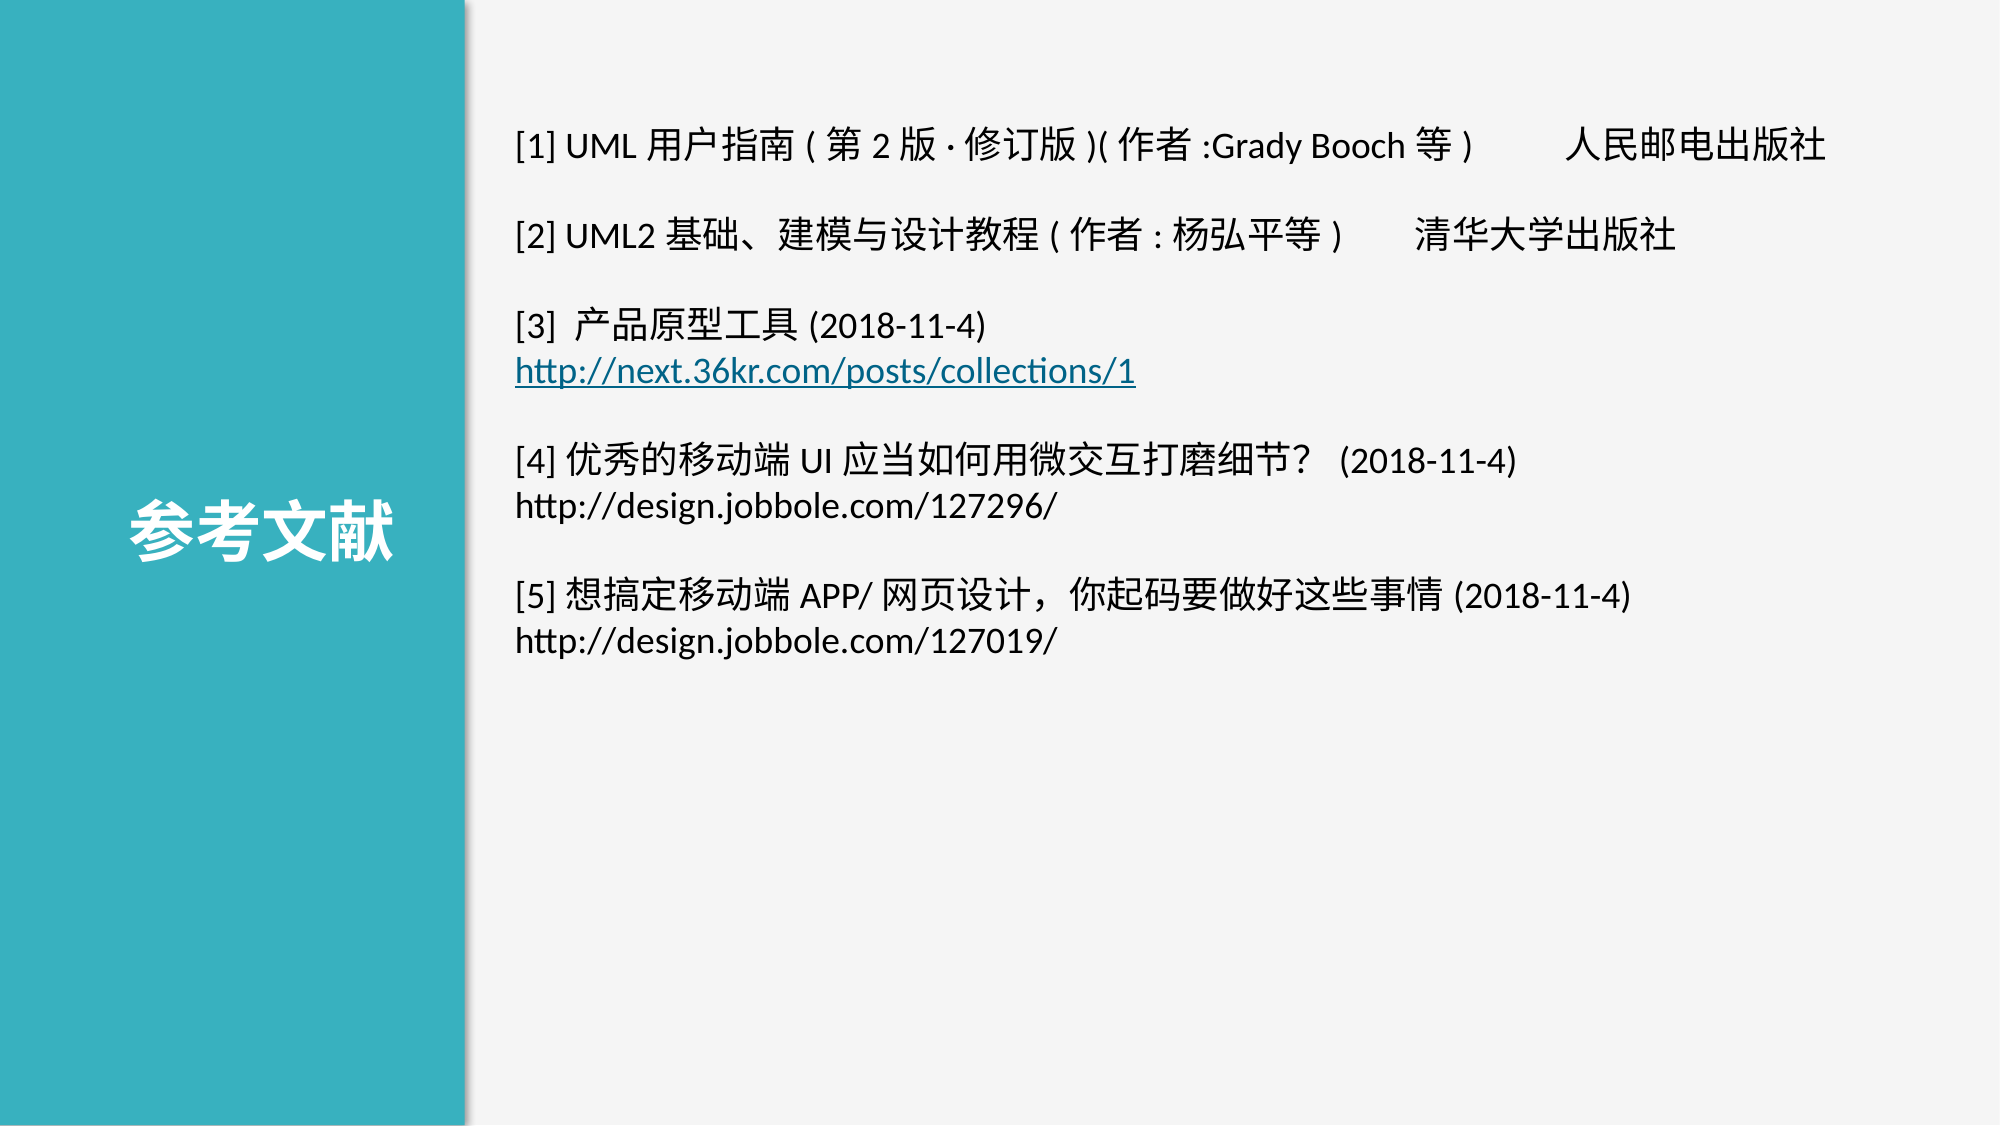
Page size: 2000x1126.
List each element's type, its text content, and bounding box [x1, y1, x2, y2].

text_box [1] UML用户指南(第2版·修订版)(作者:Grady Booch等) 人民邮电出版社 [2] UML2基础、建模与设计教程(作者:杨弘平等) 清华大学出版社 [3] 产品原型工具(2018-11-4) http://next.36kr.com/posts/collections/1 [4]优秀的移动端UI应当如何用微交互打磨细节？(2018-11-4) http://design.jobbole.com/127296/ [5]想搞定移动端APP/网页设计，你起码要做好这些事情(2018-11-4) http://design.jobbole.com/127019/ [500, 113, 2000, 714]
text_box 参考文献 [0, 479, 416, 580]
text_box [0, 0, 465, 1126]
